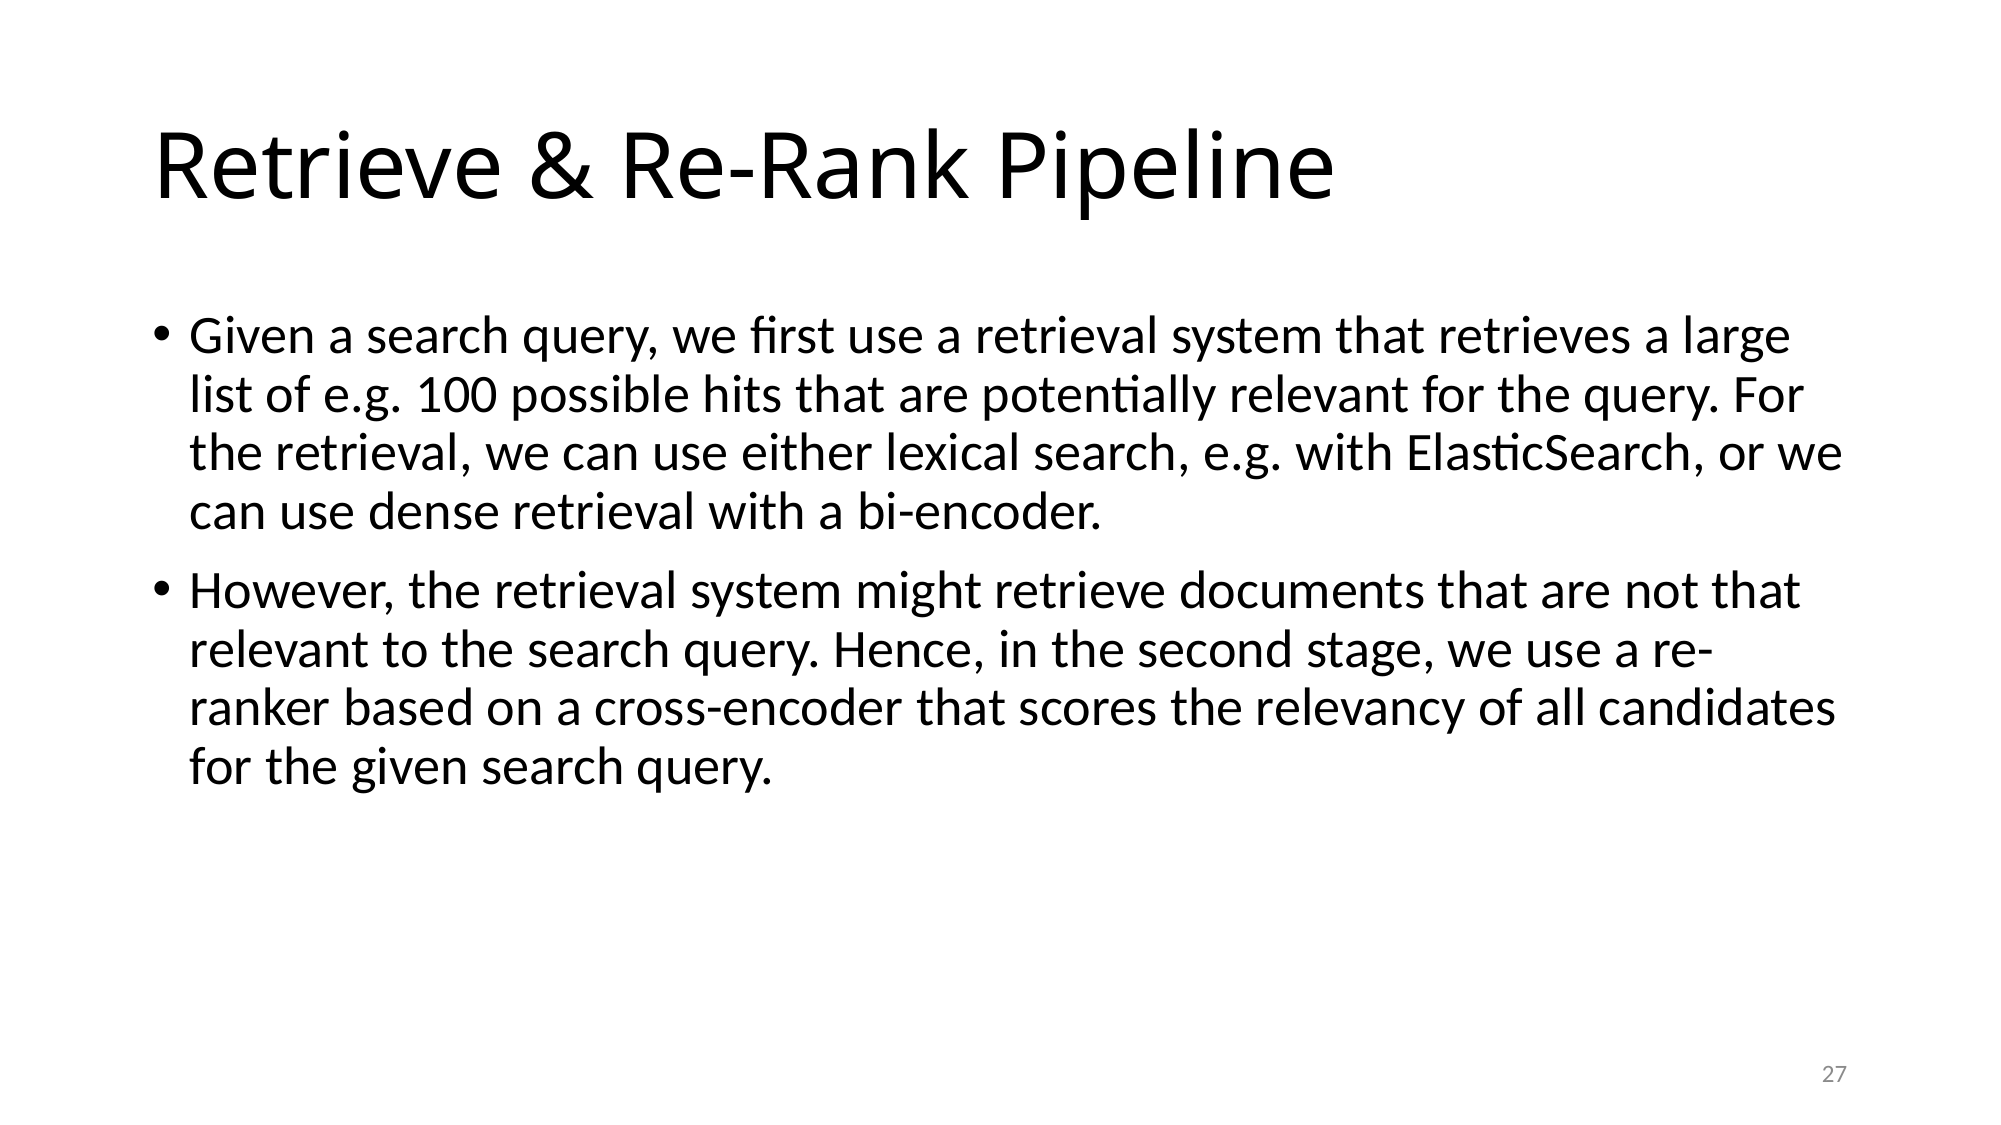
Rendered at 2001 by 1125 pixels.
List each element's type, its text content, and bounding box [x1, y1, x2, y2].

slide_number 27 [1412, 1042, 1863, 1103]
list Given a search query, we first use a retrieval system that retrieves a large list of e.g. 100 possible hits that are potentially relevant for the query. For the retrieval, we can use either lexical search, e.g. with ElasticSearch, or we can use dense retrieval with a bi-encoder. However, the retrieval system might retrieve documents that are not that relevant to the search query. Hence, in the second stage, we use a re-ranker based on a cross-encoder that scores the relevancy of all candidates for the given search query. [137, 299, 1863, 1014]
title Retrieve & Re-Rank Pipeline [137, 59, 1863, 278]
